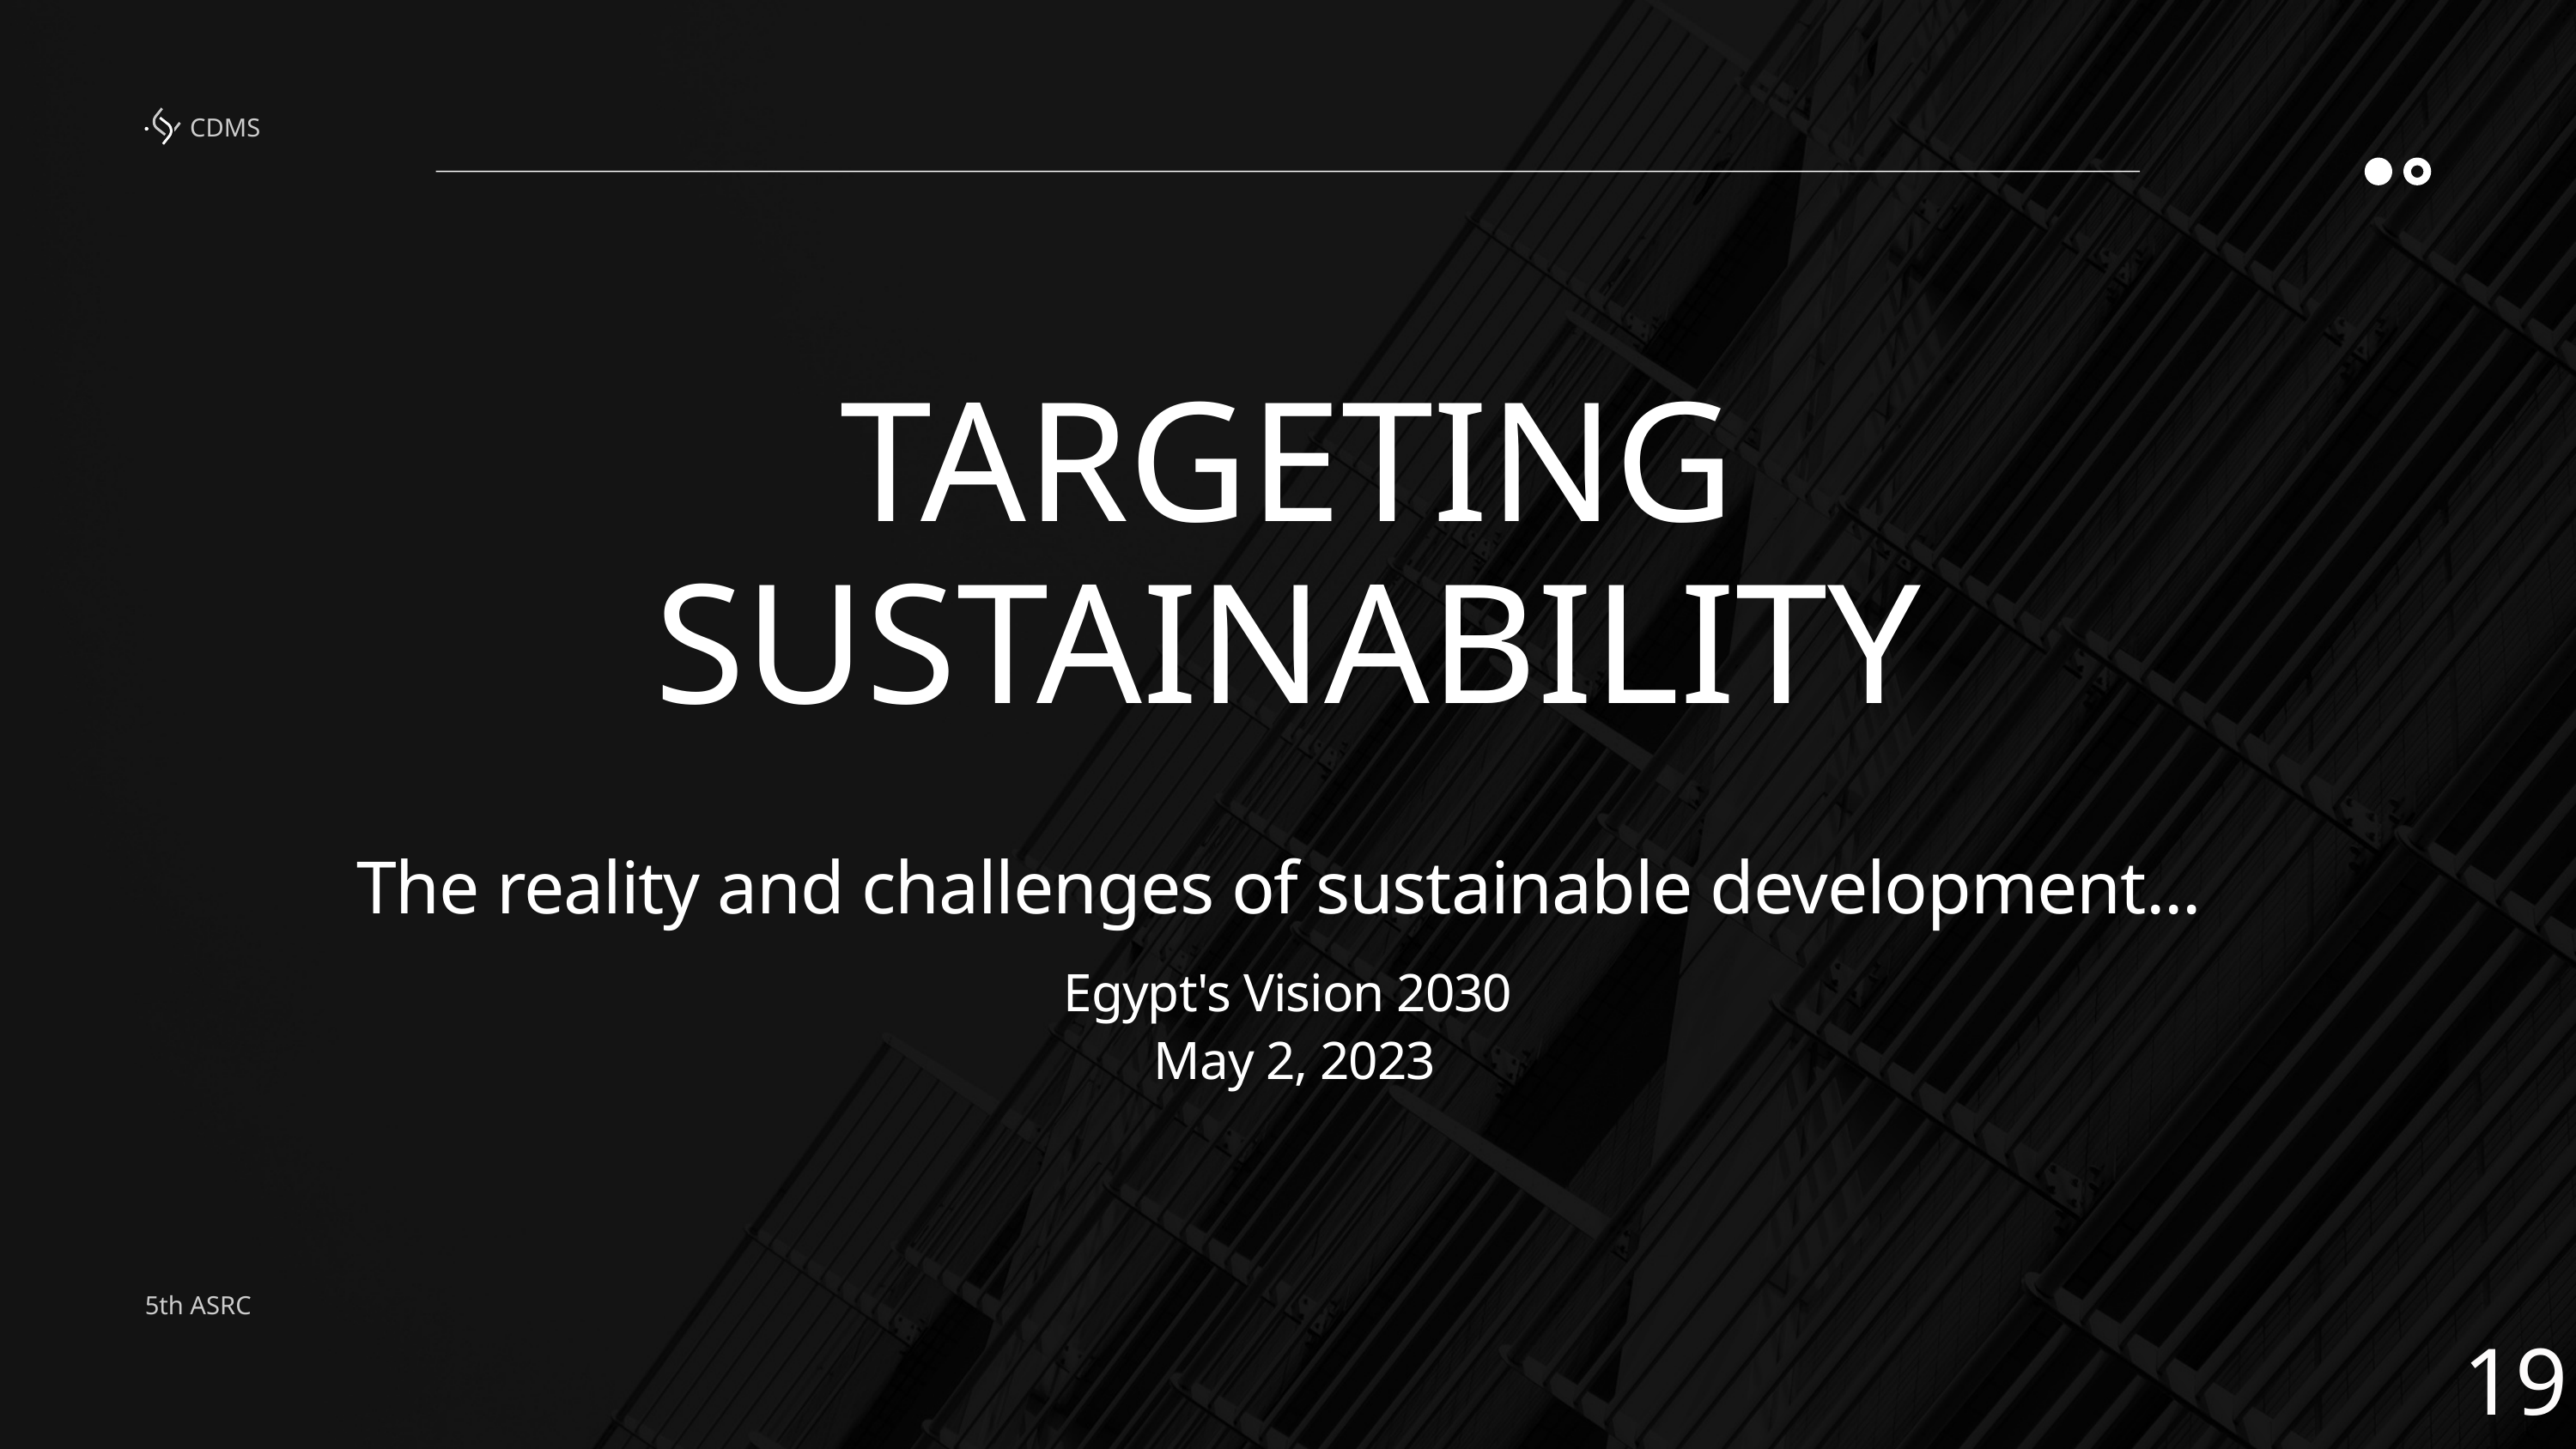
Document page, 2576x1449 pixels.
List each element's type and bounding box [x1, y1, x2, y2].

picture [0, 0, 2576, 1449]
text_box [308, 363, 2268, 1085]
text_box [2364, 157, 2432, 186]
